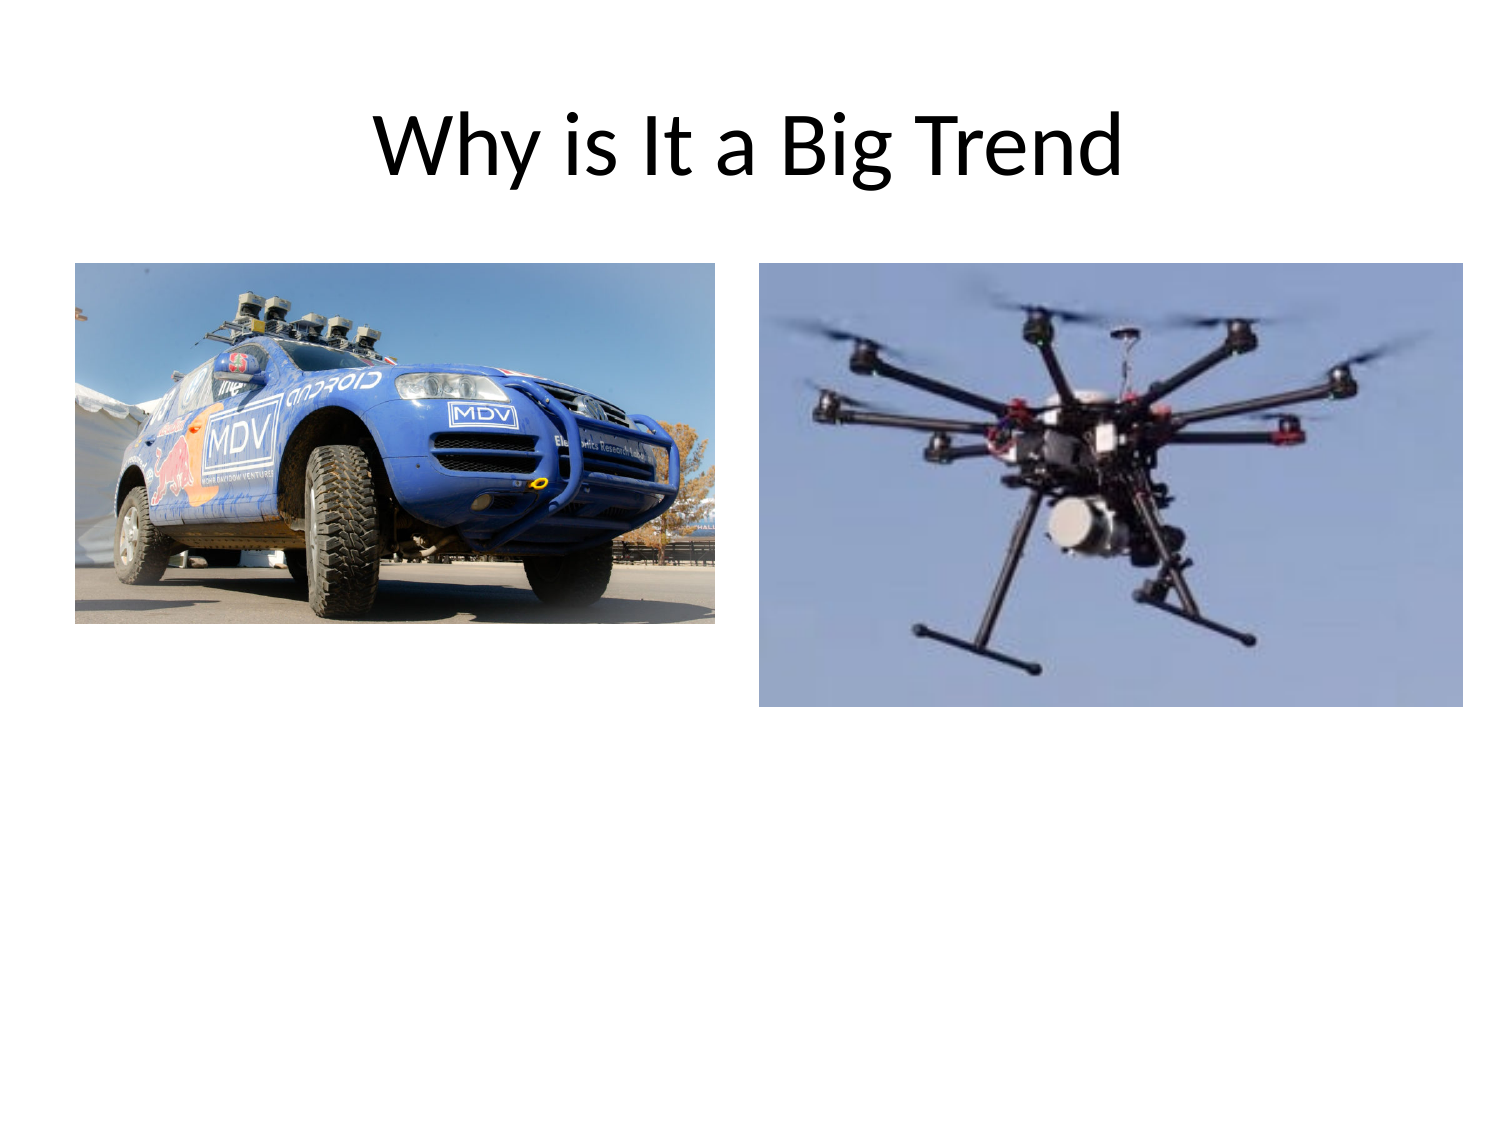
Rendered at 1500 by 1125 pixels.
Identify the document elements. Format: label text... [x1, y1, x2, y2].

title Why is It a Big Trend [75, 45, 1425, 233]
picture [74, 263, 716, 625]
picture [758, 263, 1463, 708]
